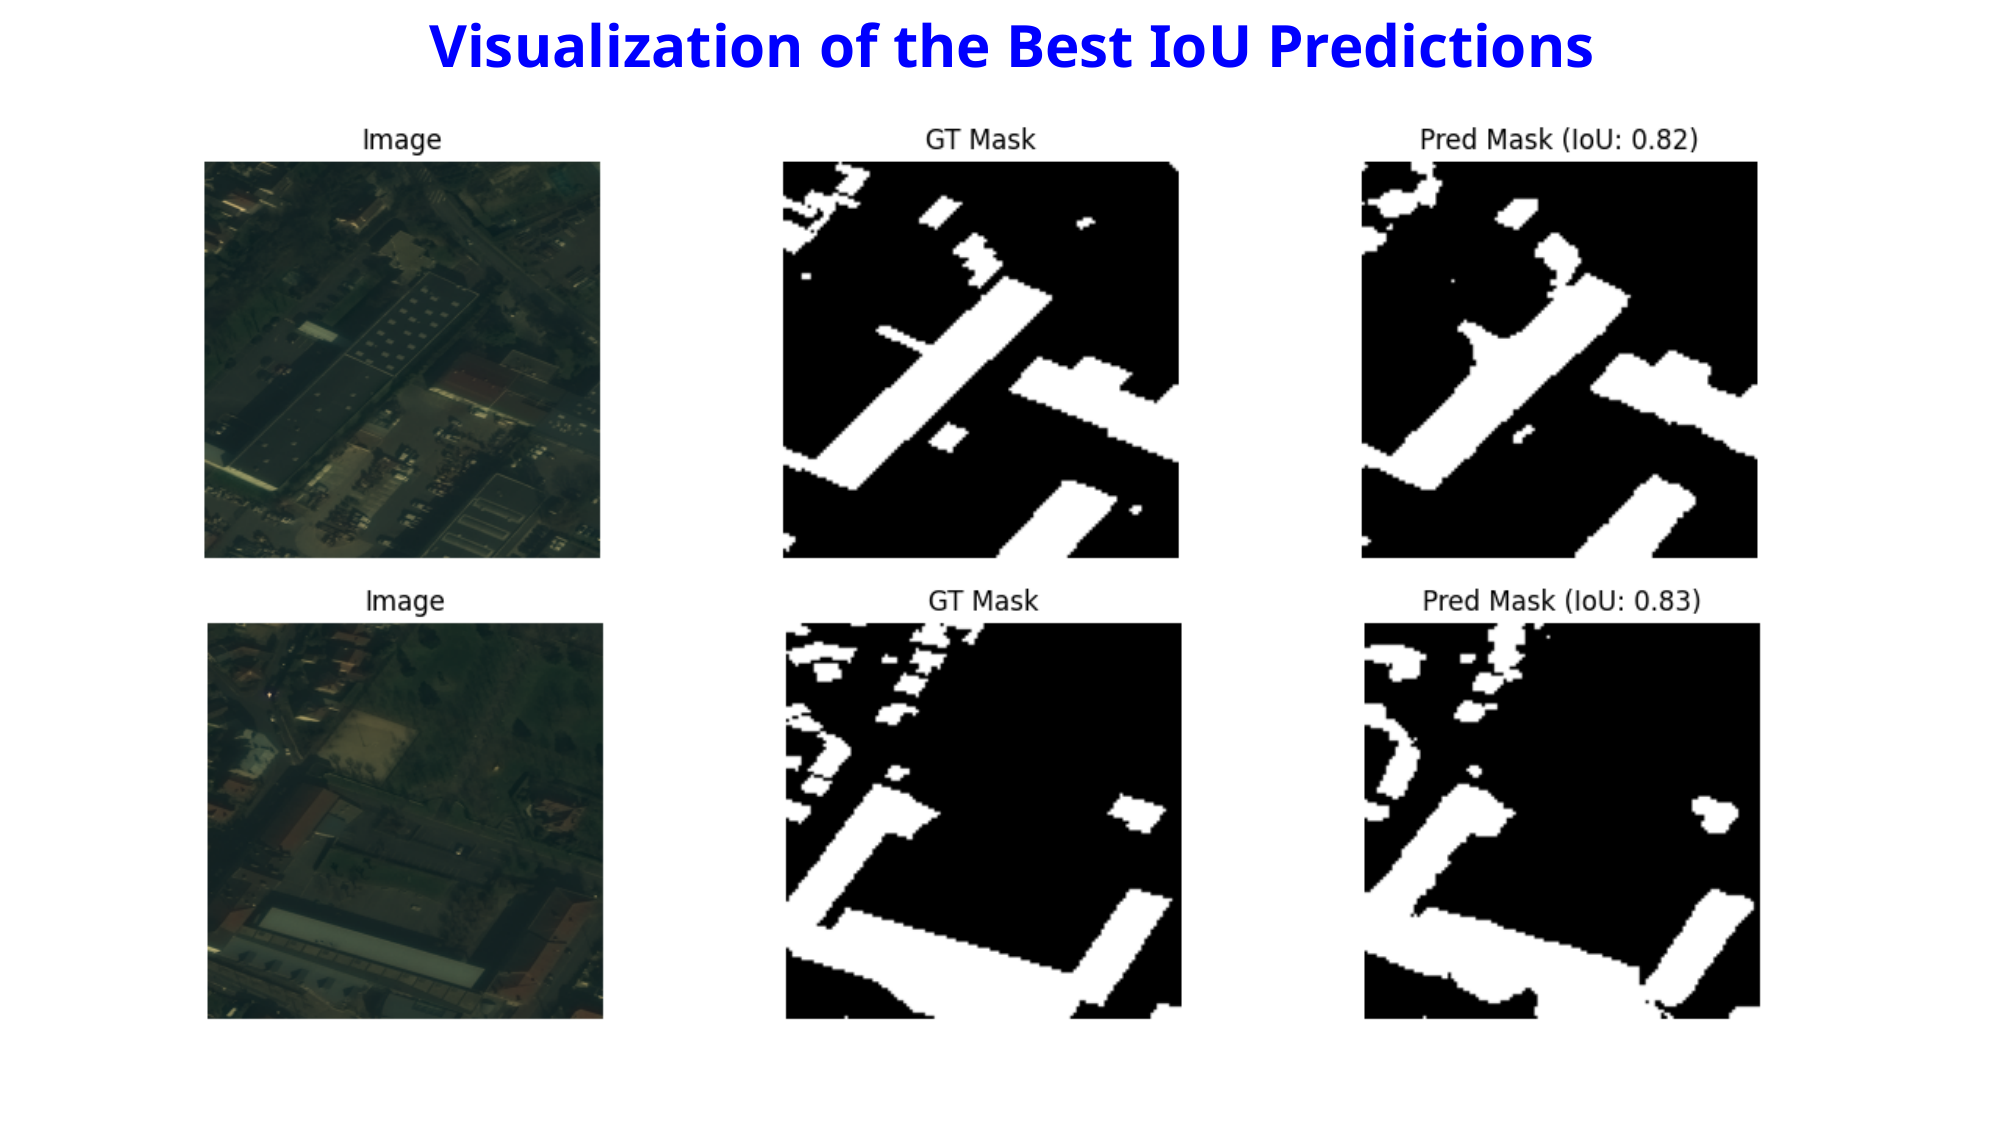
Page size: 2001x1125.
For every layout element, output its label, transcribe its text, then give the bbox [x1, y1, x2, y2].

text_box Visualization of the Best IoU Predictions [11, 2, 2000, 87]
picture [200, 114, 1764, 563]
picture [200, 577, 1766, 1028]
